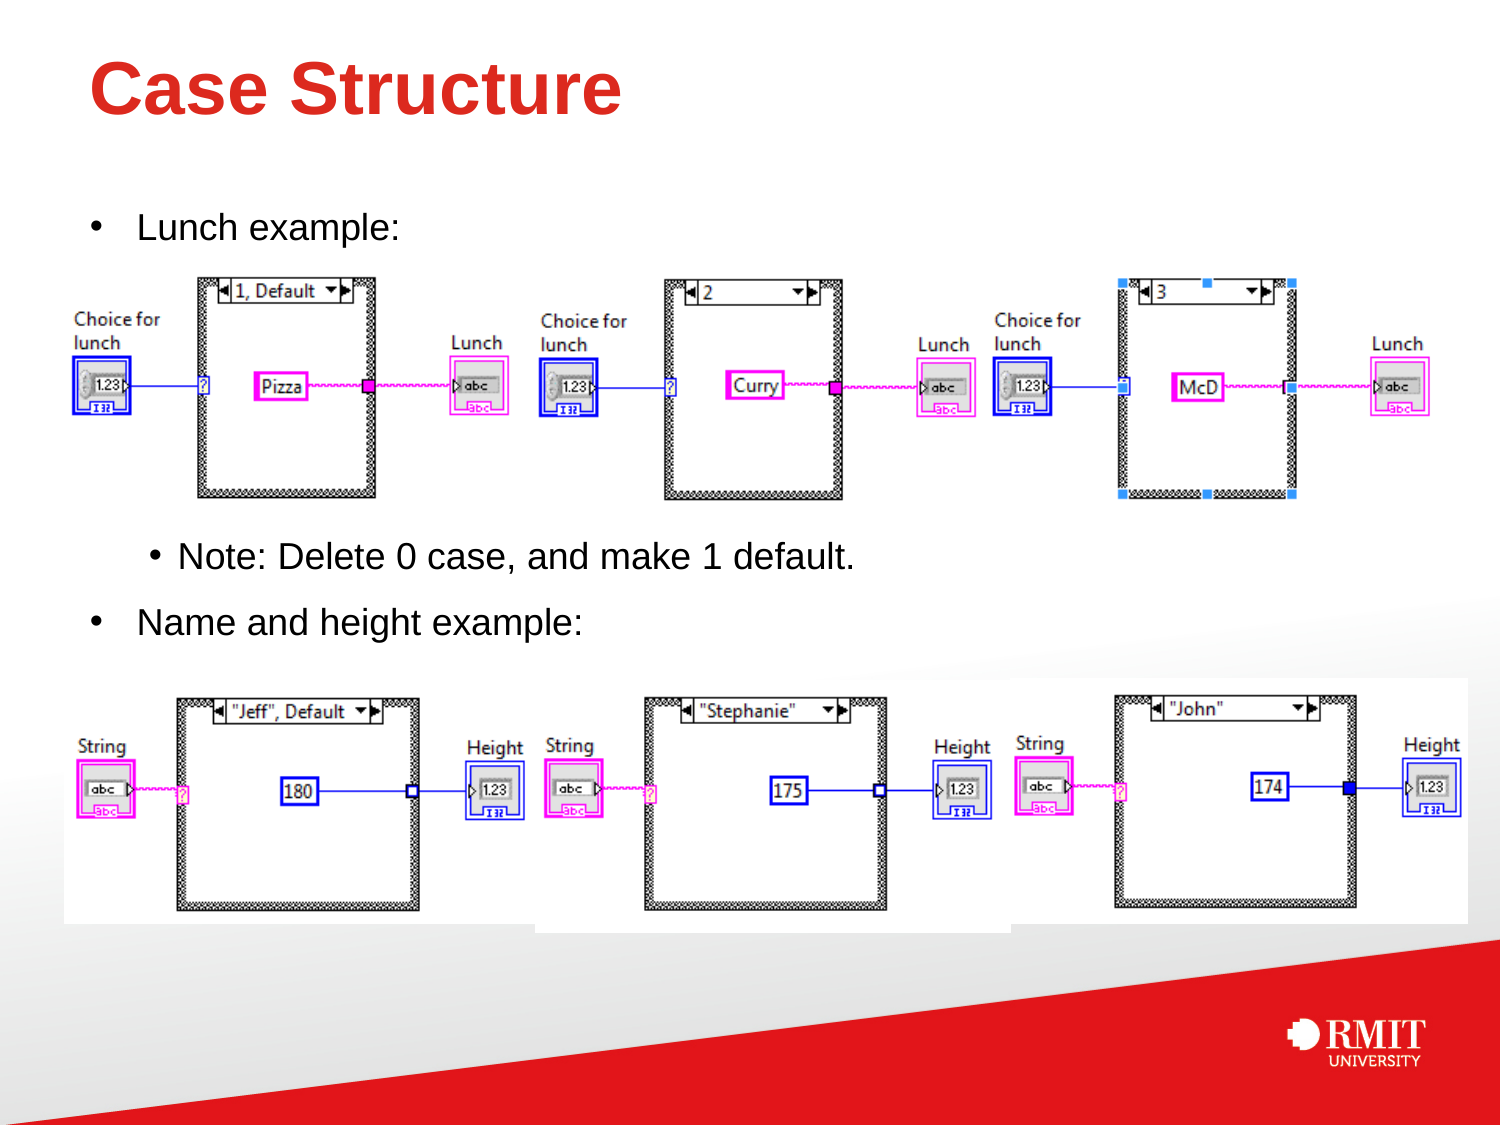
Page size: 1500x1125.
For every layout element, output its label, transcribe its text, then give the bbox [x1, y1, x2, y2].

title Case Structure [75, 72, 1425, 157]
list Lunch example: Note: Delete 0 case, and make 1 default. Name and height example: [75, 526, 1425, 682]
list Lunch example: Note: Delete 0 case, and make 1 default. Name and height example: [75, 195, 1425, 261]
picture [0, 0, 1500, 1125]
